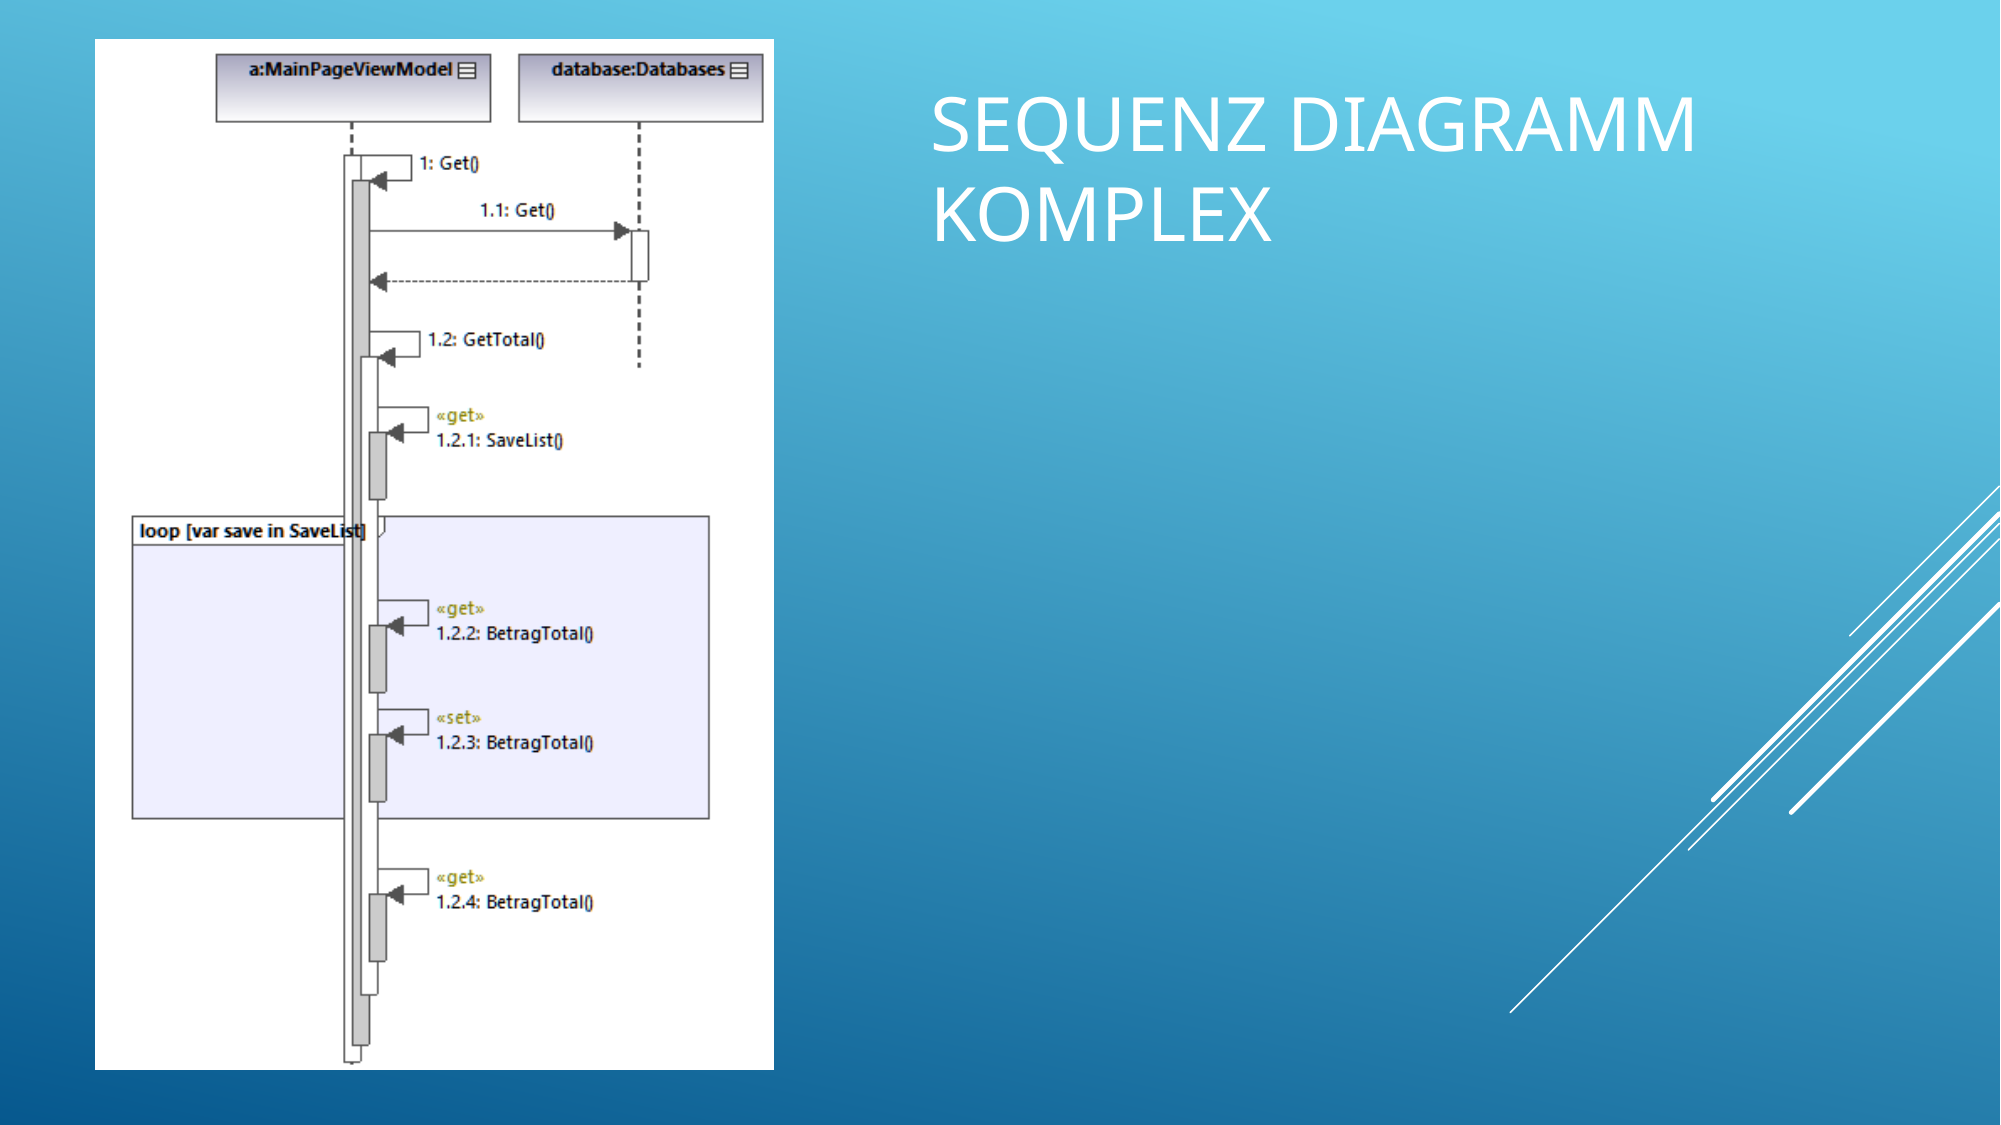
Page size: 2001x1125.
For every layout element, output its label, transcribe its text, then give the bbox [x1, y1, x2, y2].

title Sequenz Diagramm Komplex [915, 42, 1750, 290]
picture [95, 38, 774, 1070]
